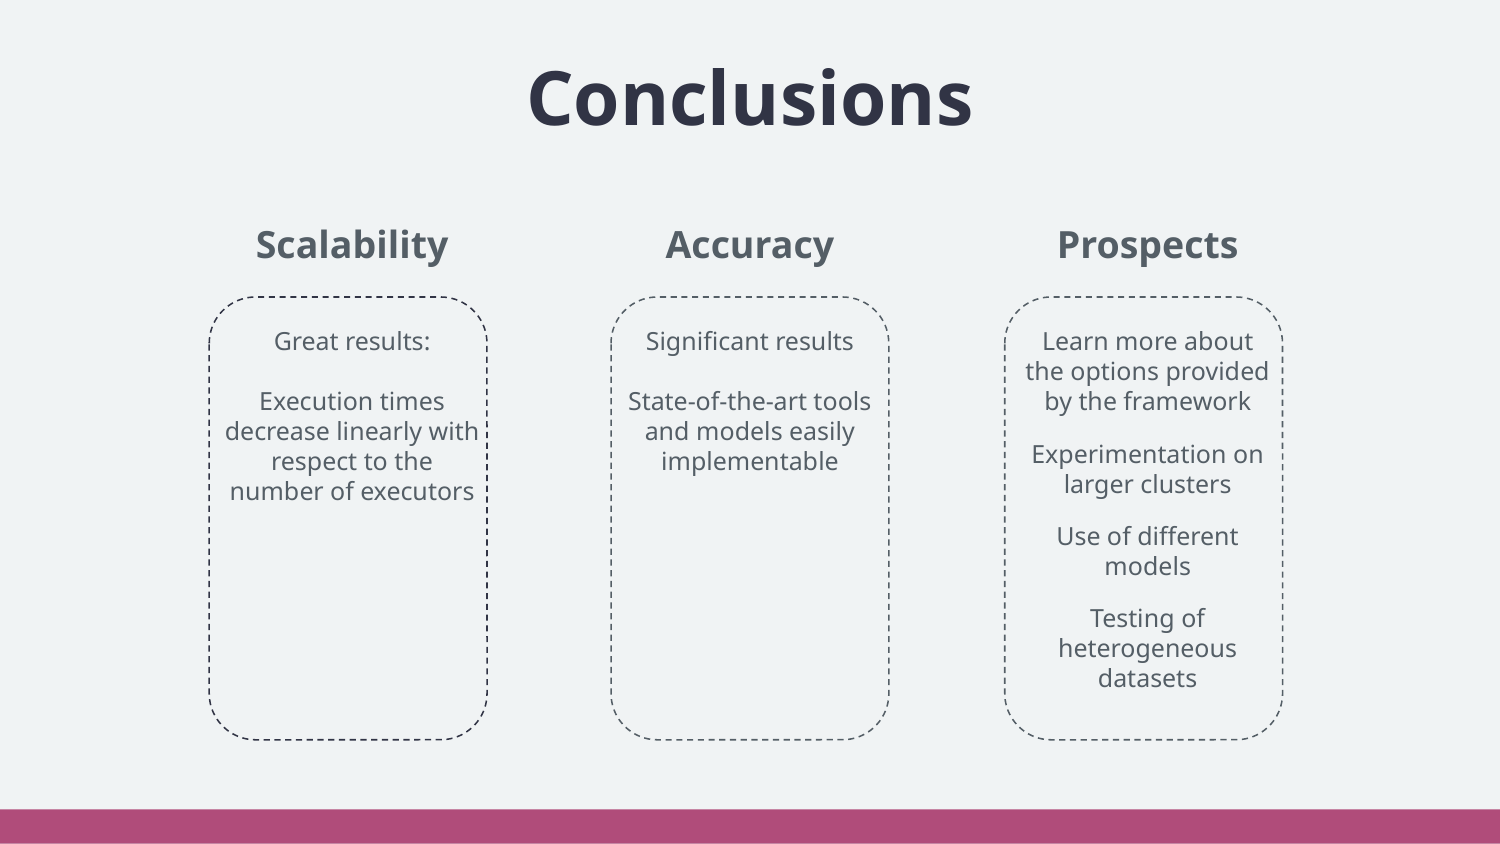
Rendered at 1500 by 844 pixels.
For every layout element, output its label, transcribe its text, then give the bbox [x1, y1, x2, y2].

subtitle Learn more about the options provided by the framework Experimentation on larger clusters Use of different models Testing of heterogeneous datasets [1004, 310, 1291, 740]
subtitle Prospects [987, 205, 1308, 289]
subtitle Accuracy [589, 205, 911, 289]
text_box [1018, 296, 1269, 310]
text_box [625, 296, 875, 310]
subtitle Significant results State-of-the-art tools and models easily implementable [607, 310, 893, 740]
text_box [223, 296, 473, 310]
subtitle Great results: Execution times decrease linearly with respect to the number of executors [209, 310, 496, 740]
title Conclusions [116, 35, 1383, 137]
subtitle Scalability [191, 205, 513, 289]
